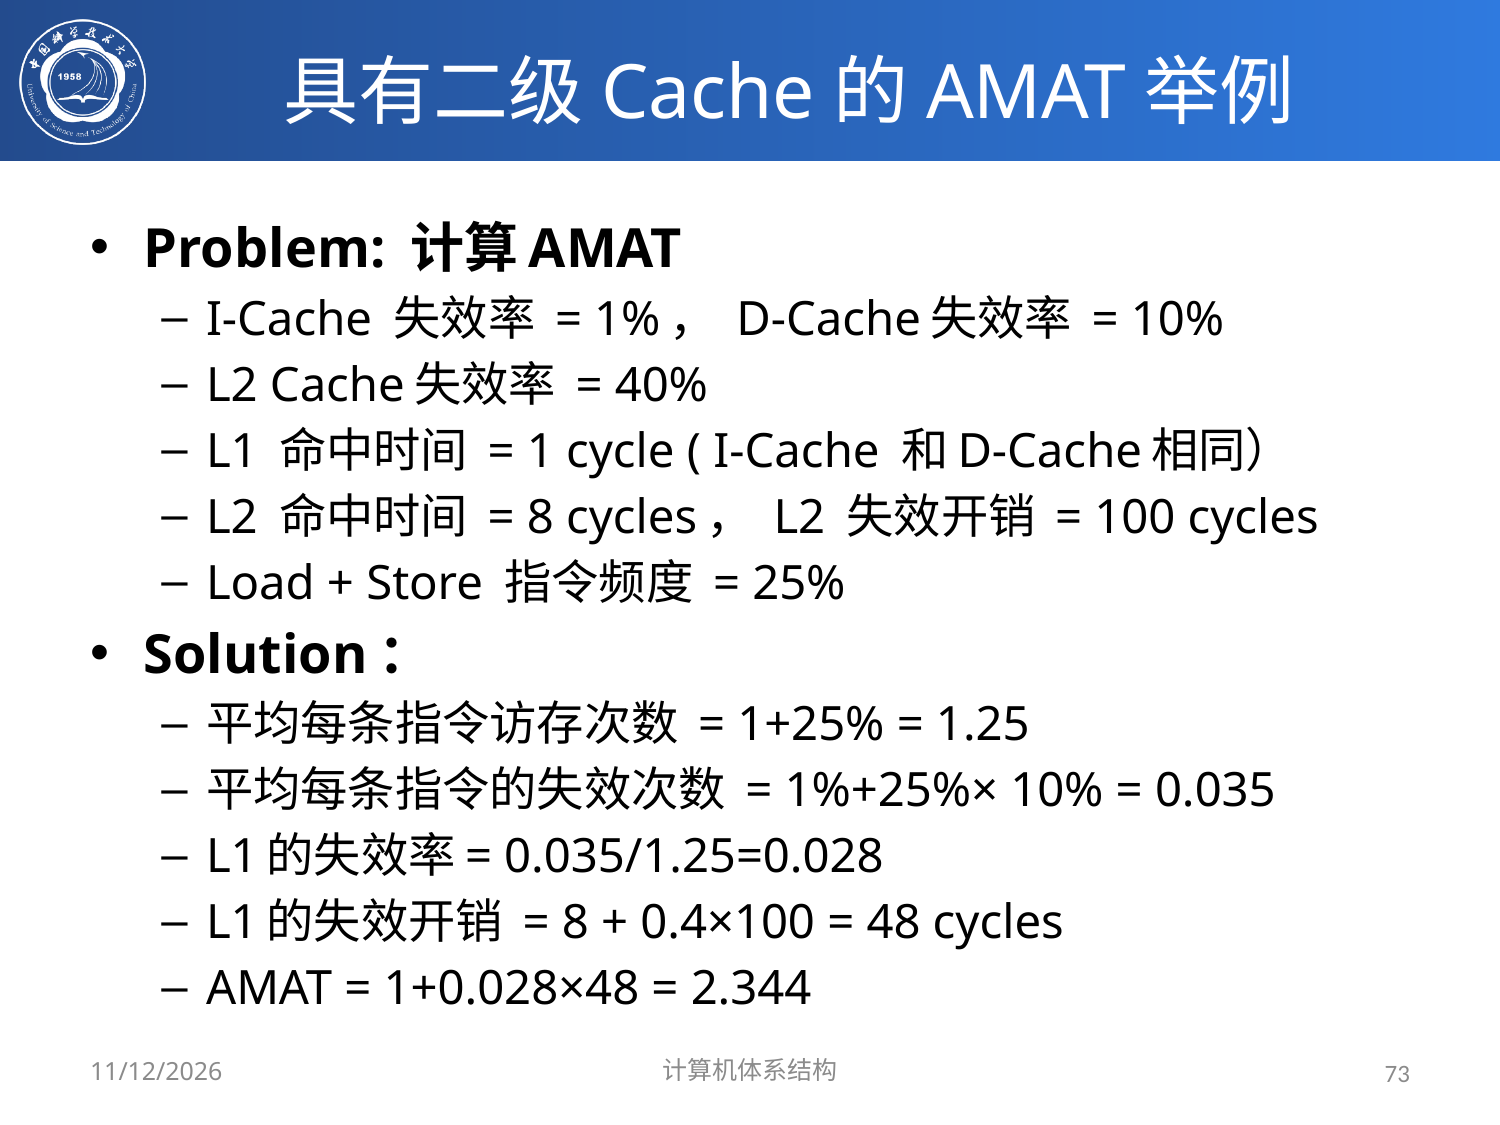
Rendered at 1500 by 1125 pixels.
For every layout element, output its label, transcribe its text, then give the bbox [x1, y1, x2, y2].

list Problem: 计算AMAT I-Cache 失效率 = 1%， D-Cache失效率 = 10% L2 Cache失效率 = 40% L1 命中时间 = 1 cycle ( I-Cache 和D-Cache相同） L2 命中时间 = 8 cycles， L2 失效开销 = 100 cycles Load + Store 指令频度 = 25% Solution： 平均每条指令访存次数 = 1+25% = 1.25 平均每条指令的失效次数 = 1%+25%× 10% = 0.035 L1的失效率= 0.035/1.25=0.028 L1的失效开销 = 8 + 0.4×100 = 48 cycles AMAT = 1+0.028×48 = 2.344 [75, 206, 1425, 1036]
picture [19, 19, 146, 145]
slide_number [75, 1042, 425, 1103]
slide_number 73 [1074, 1042, 1425, 1103]
footer 计算机体系结构 [512, 1042, 988, 1103]
title 具有二级Cache的AMAT举例 [169, 24, 1425, 153]
